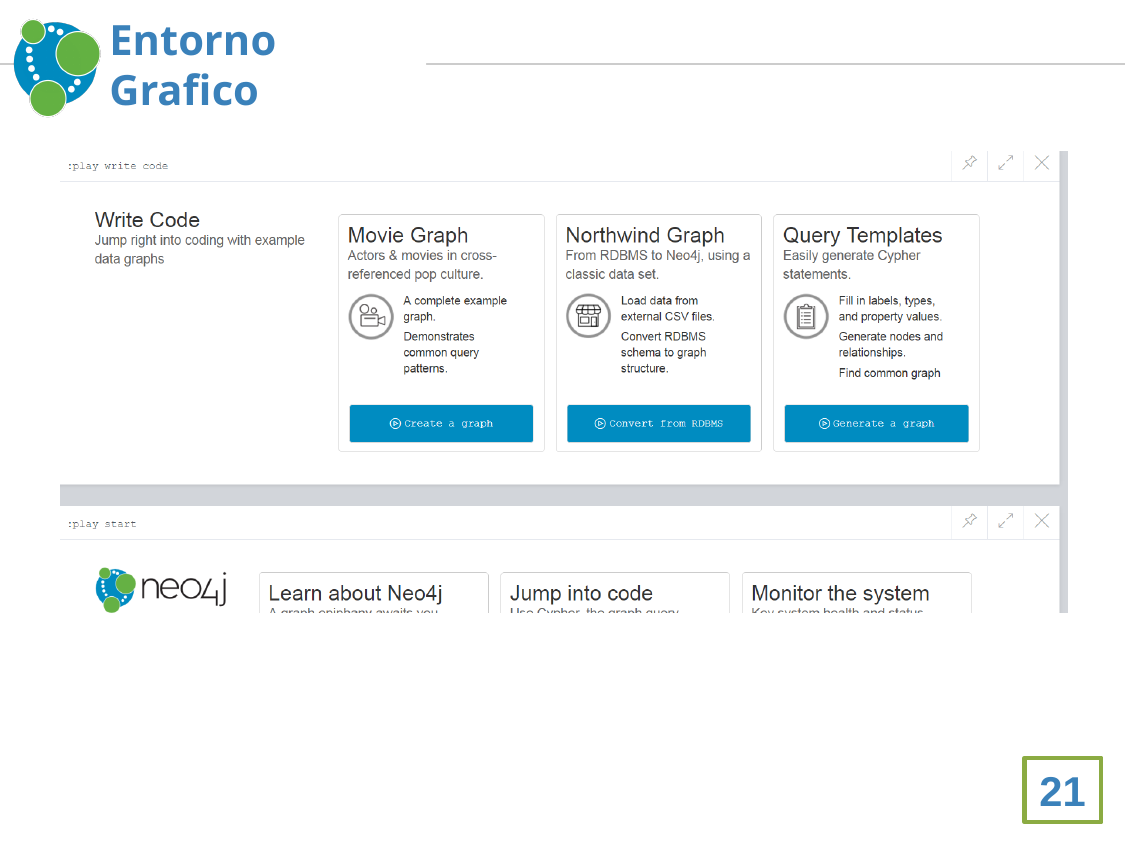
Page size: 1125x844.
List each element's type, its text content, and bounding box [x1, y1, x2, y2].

text_box 21 [1022, 756, 1103, 824]
text_box Entorno Grafico [124, 28, 427, 63]
picture [0, 4, 120, 131]
picture [60, 151, 1068, 614]
text_box Entorno Grafico [124, 73, 427, 100]
